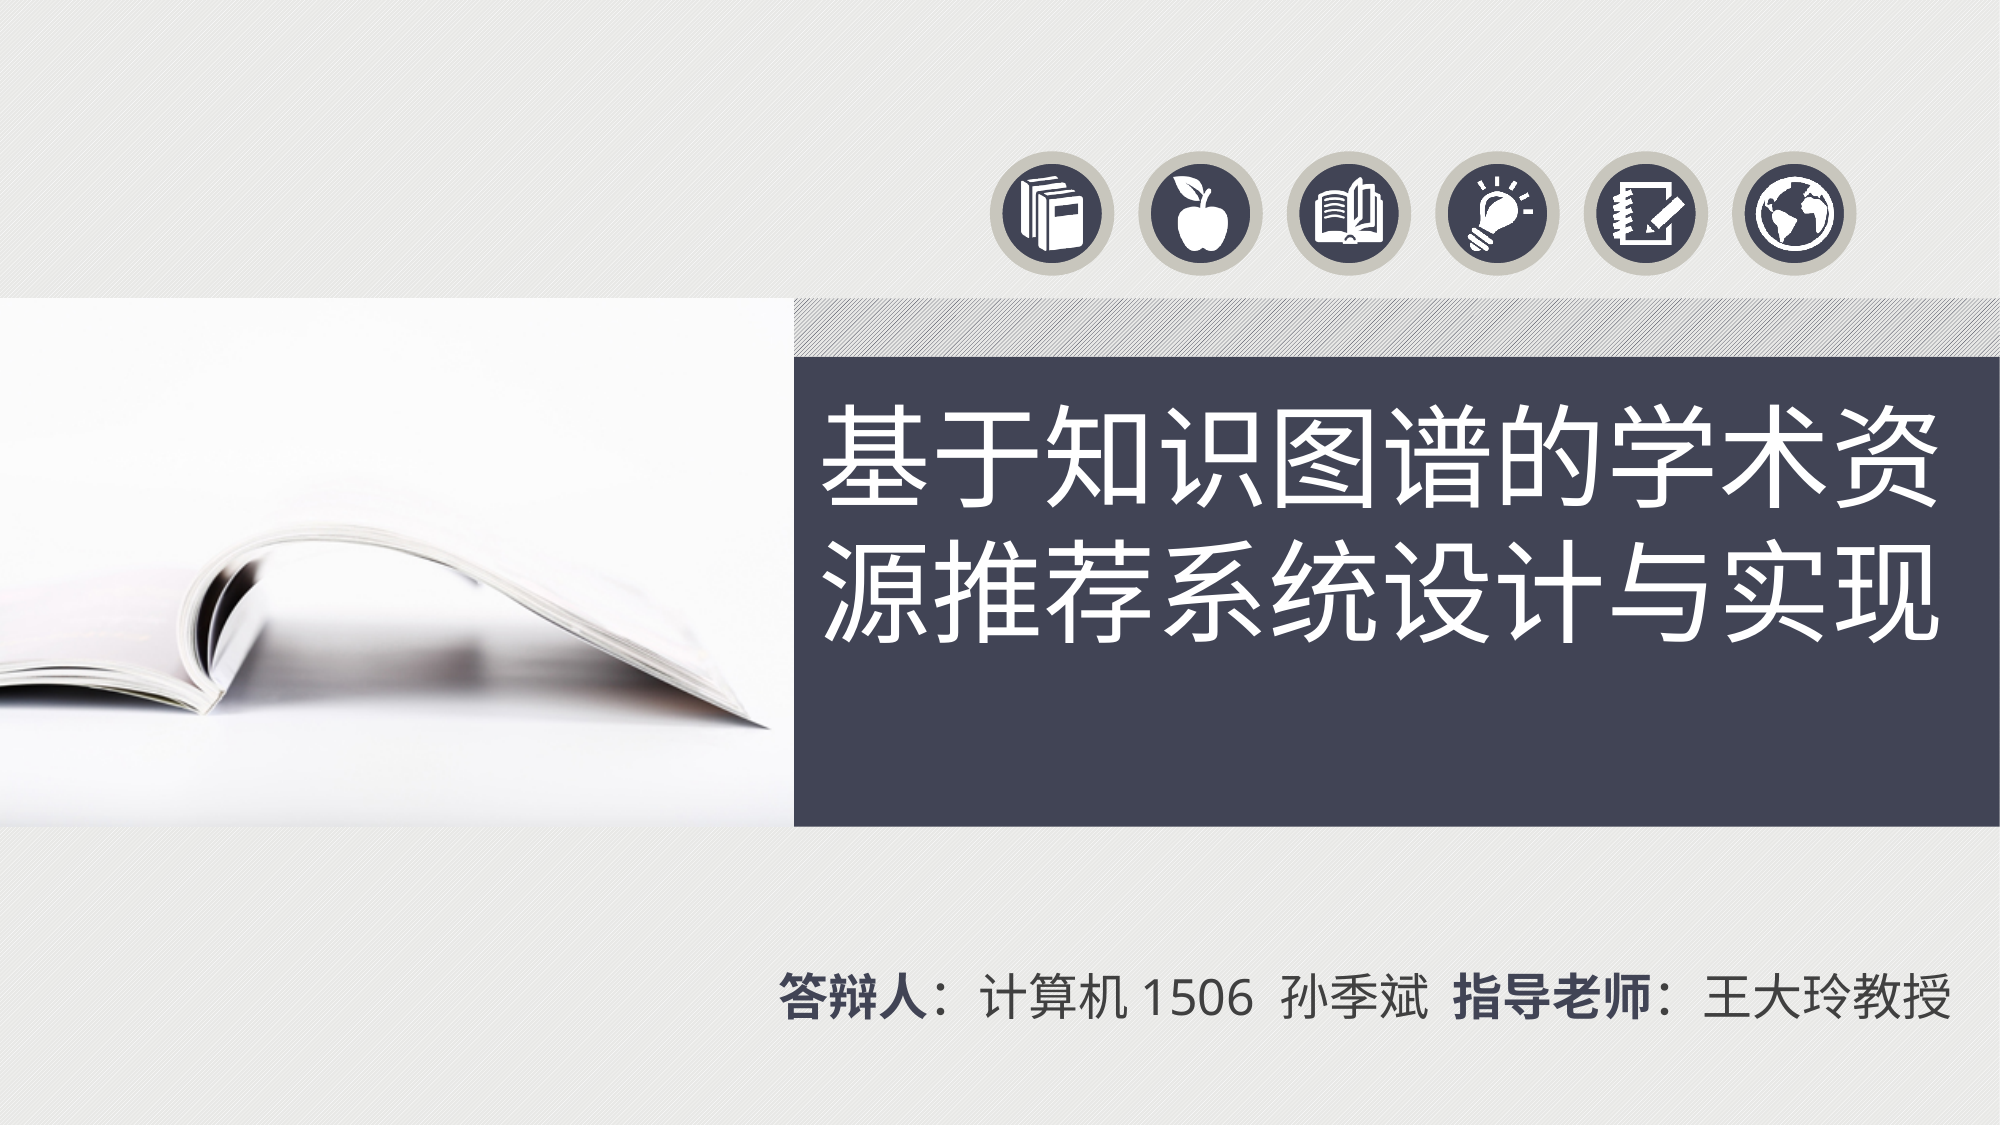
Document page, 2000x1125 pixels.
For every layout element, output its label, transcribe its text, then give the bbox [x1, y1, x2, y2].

text_box [791, 296, 2000, 359]
text_box [798, 359, 2000, 829]
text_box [995, 157, 1109, 270]
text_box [1589, 157, 1703, 270]
picture [0, 298, 794, 827]
text_box 答辩人：计算机1506 孙季斌 指导老师：王大玲教授 [763, 928, 1968, 1033]
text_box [1144, 157, 1257, 270]
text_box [1441, 157, 1554, 270]
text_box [1292, 157, 1406, 270]
text_box 基于知识图谱的学术资源推荐系统设计与实现 [804, 379, 1986, 665]
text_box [1738, 157, 1851, 270]
